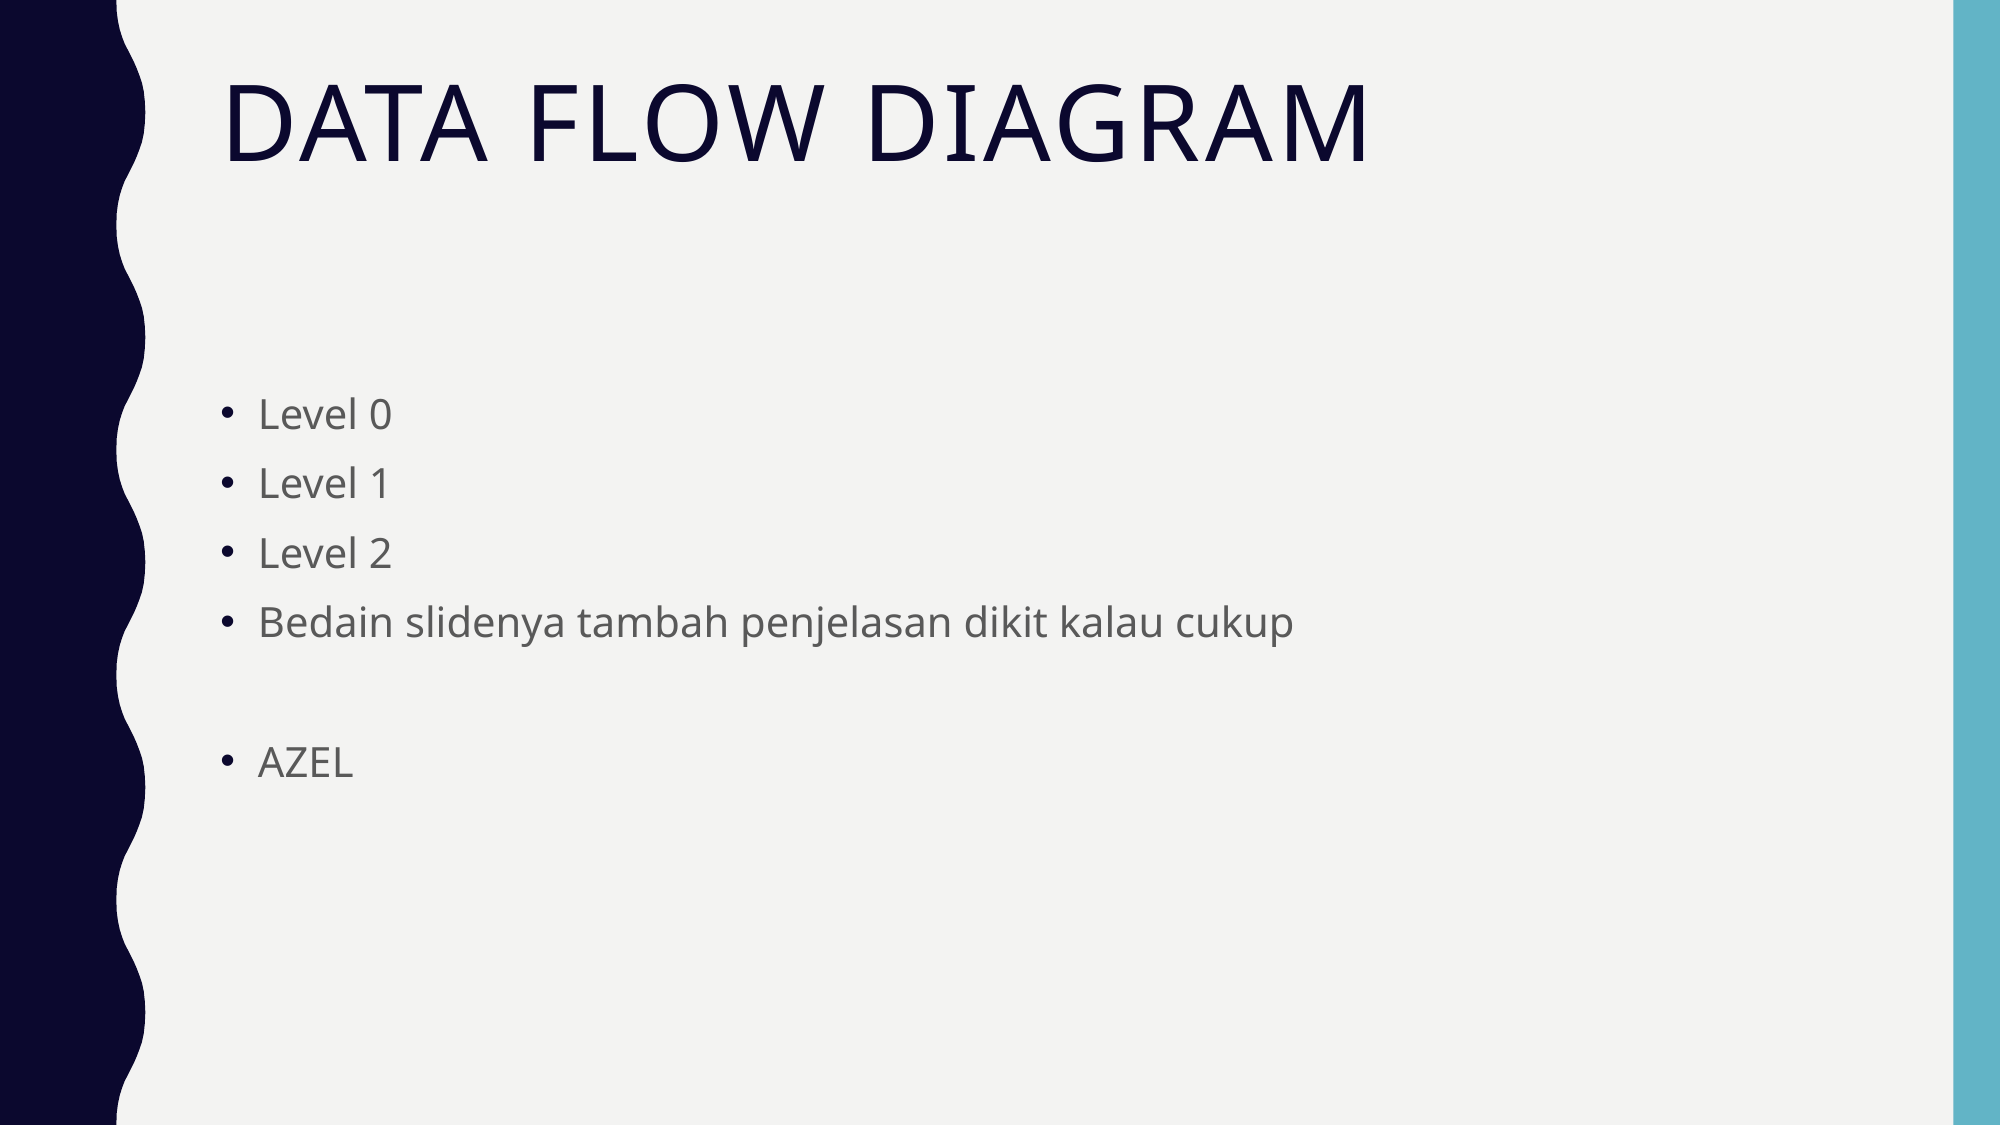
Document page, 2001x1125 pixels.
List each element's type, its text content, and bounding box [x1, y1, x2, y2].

list Level 0 Level 1 Level 2 Bedain slidenya tambah penjelasan dikit kalau cukup AZEL [205, 375, 1875, 965]
title data FLOW DIAGRAM [205, 62, 1875, 308]
